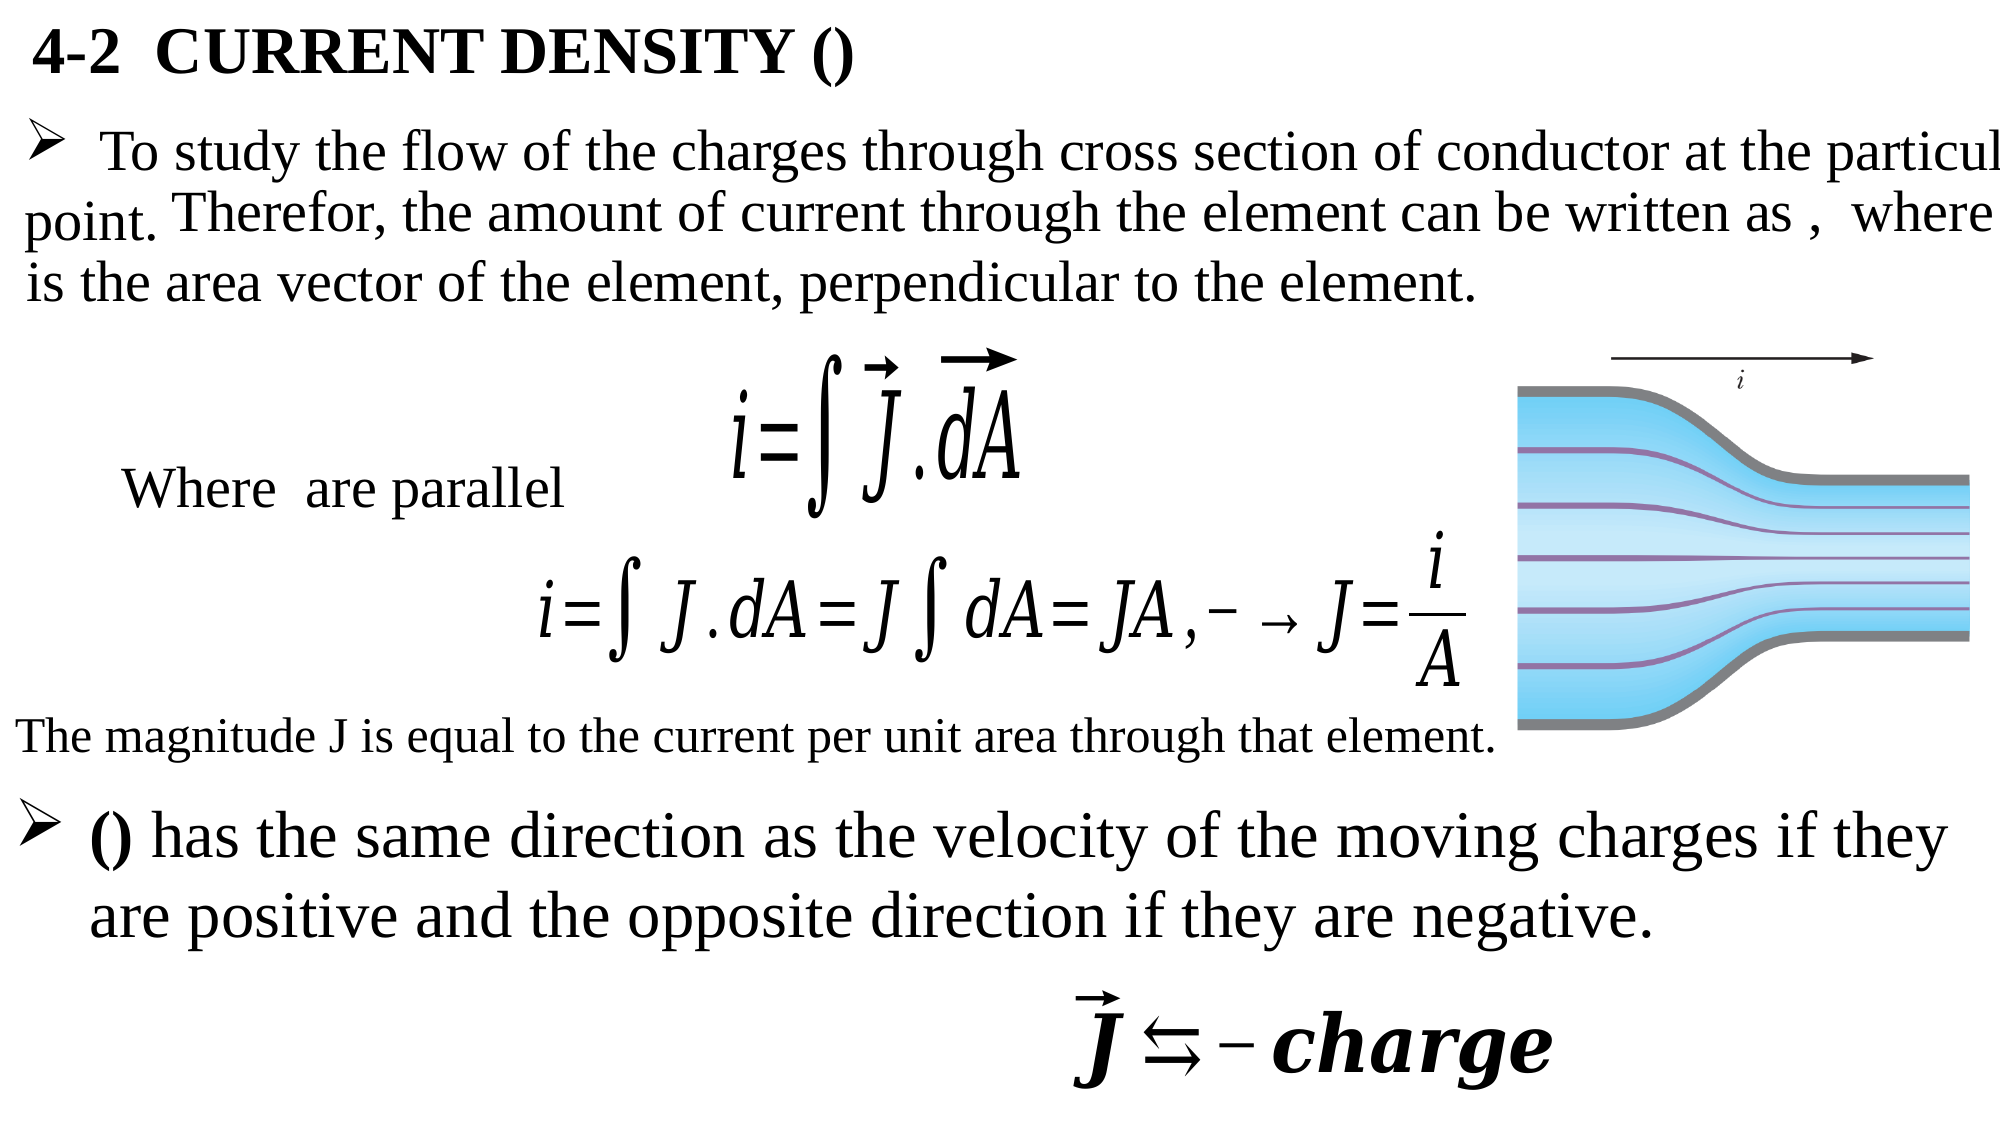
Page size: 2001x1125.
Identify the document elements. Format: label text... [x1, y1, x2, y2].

text_box To study the flow of the charges through cross section of conductor at the particular point. [9, 104, 2000, 260]
picture [1492, 336, 1988, 740]
text_box The magnitude J is equal to the current per unit area through that element. [0, 695, 1612, 771]
